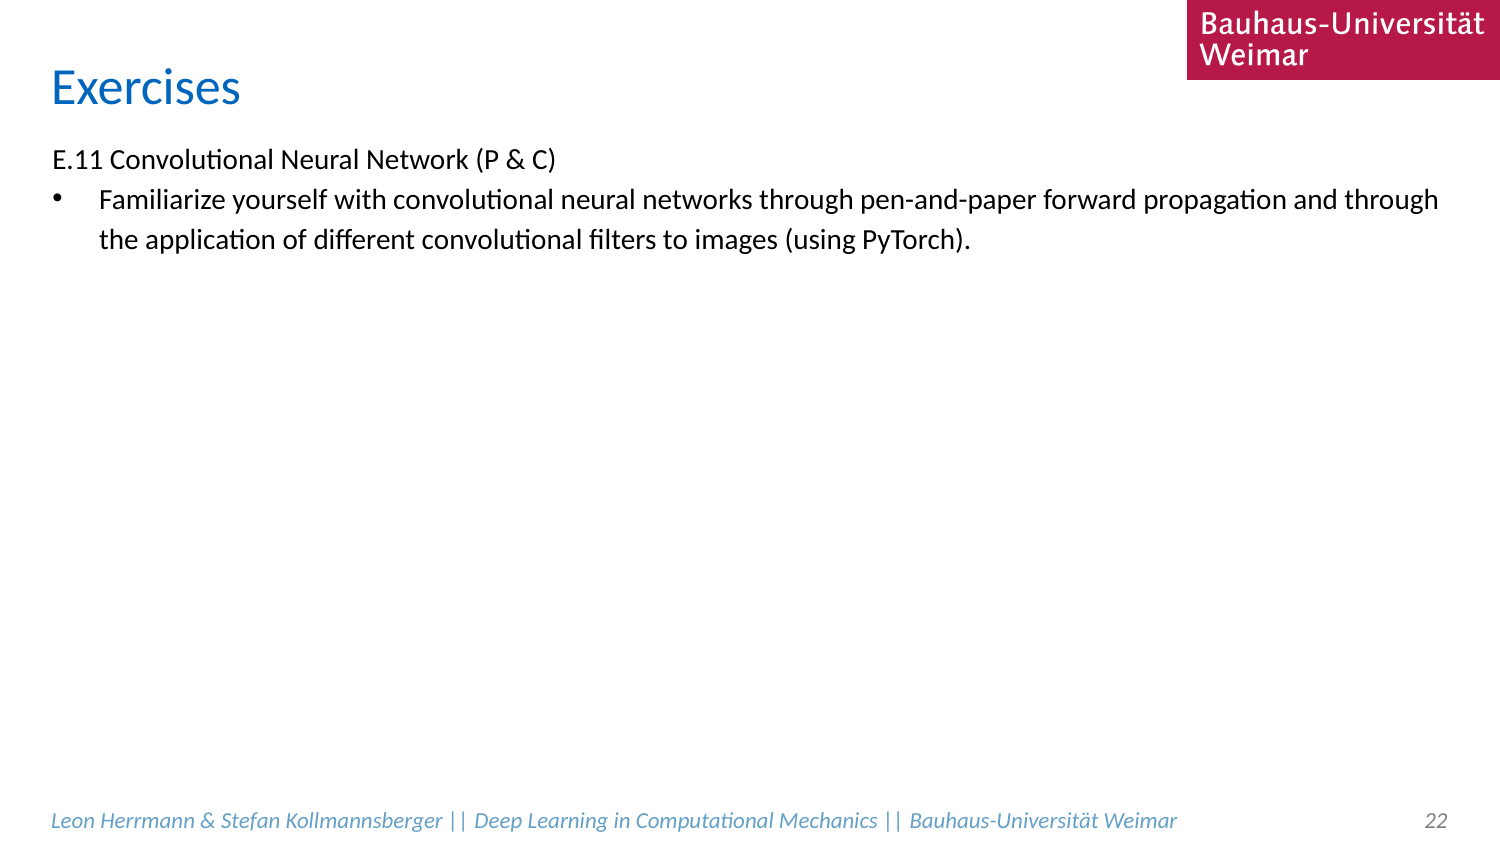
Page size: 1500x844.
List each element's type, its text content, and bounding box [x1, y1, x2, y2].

slide_number 22 [1311, 796, 1448, 842]
title Exercises [50, 48, 1189, 114]
list E.11 Convolutional Neural Network (P & C) Familiarize yourself with convolutional neural networks through pen-and-paper forward propagation and through the application of different convolutional filters to images (using PyTorch). [52, 135, 1449, 787]
footer Leon Herrmann & Stefan Kollmannsberger || Deep Learning in Computational Mechanics || Bauhaus-Universität Weimar [51, 796, 1311, 842]
picture [1187, 0, 1500, 80]
